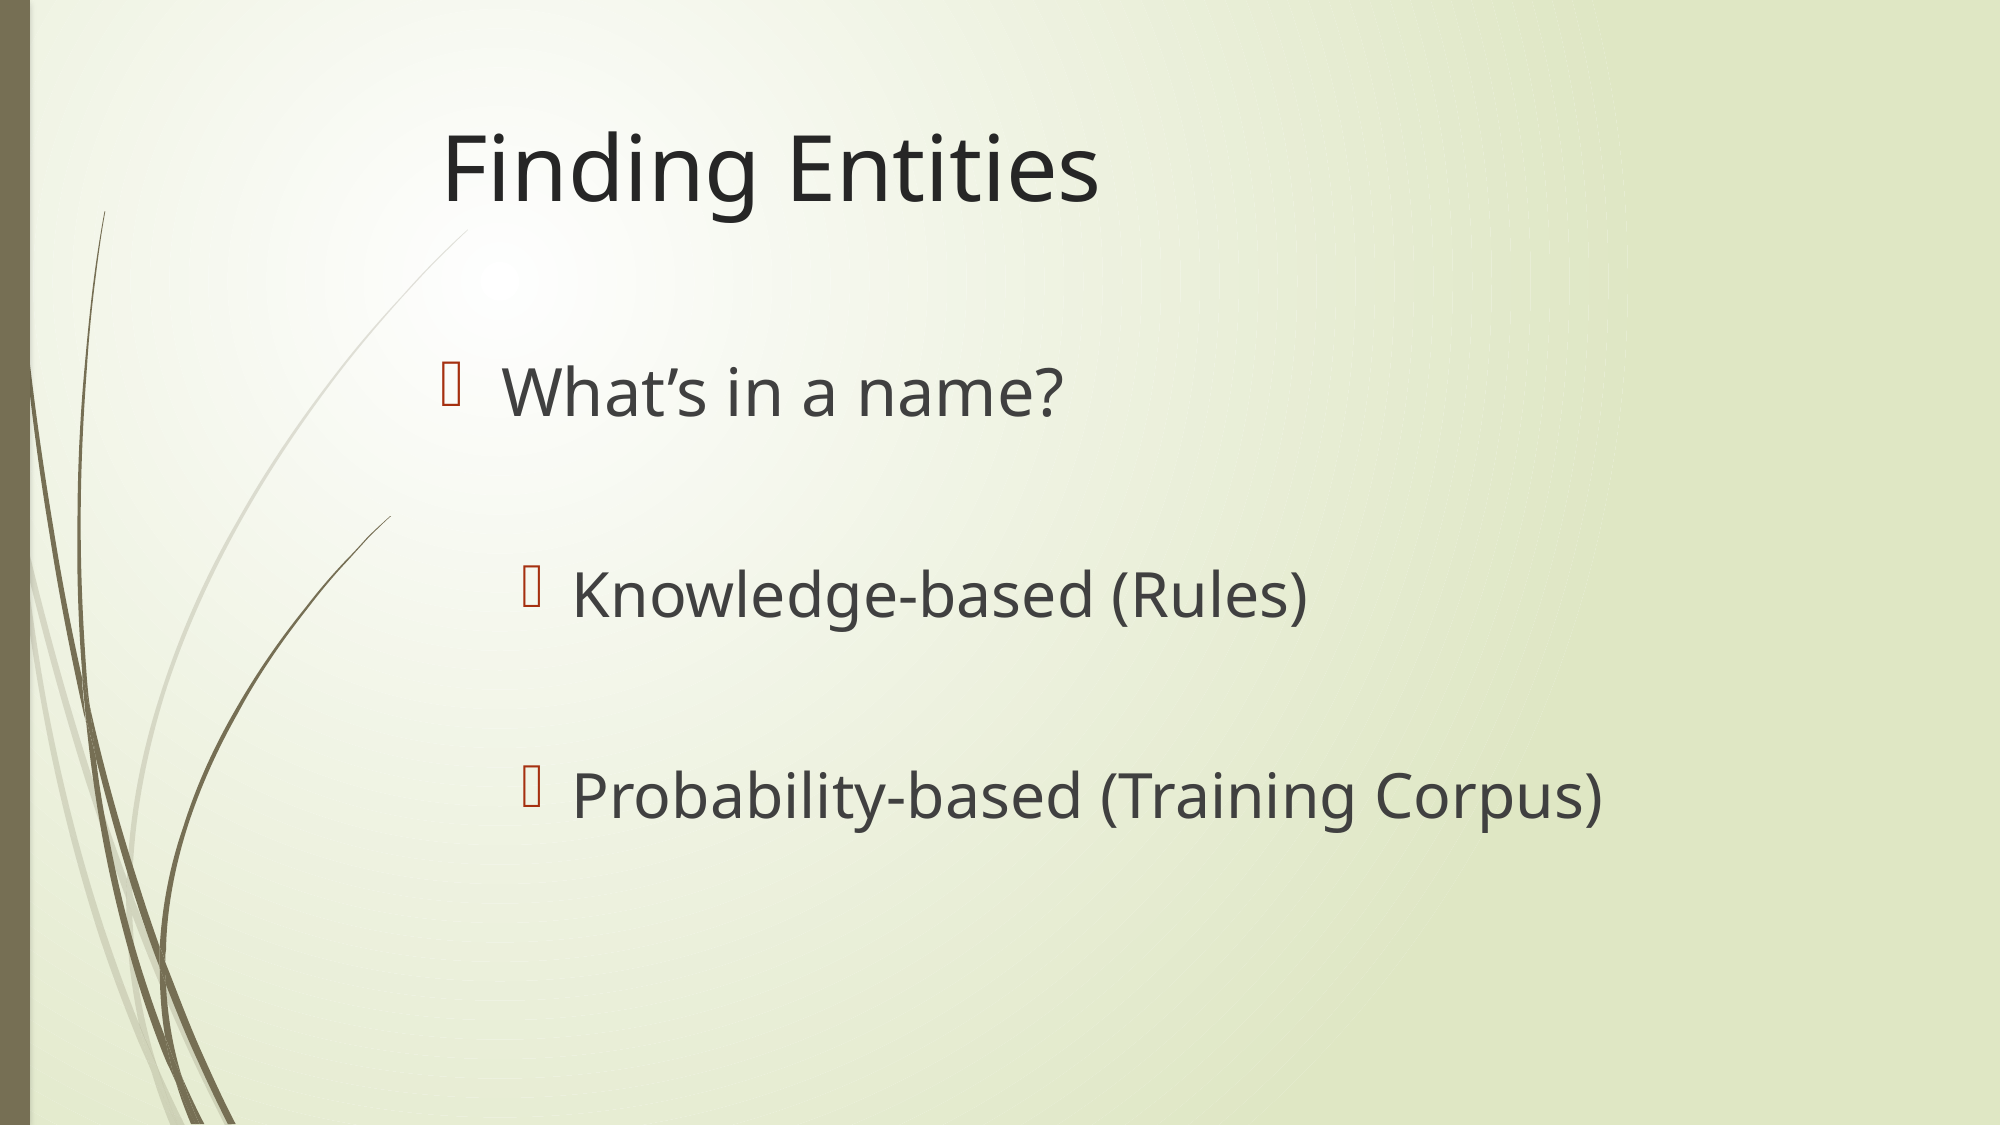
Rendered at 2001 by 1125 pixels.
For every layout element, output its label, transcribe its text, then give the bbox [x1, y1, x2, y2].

list What’s in a name? Knowledge-based (Rules) Probability-based (Training Corpus) [425, 342, 1888, 963]
title Finding Entities [425, 102, 1888, 313]
